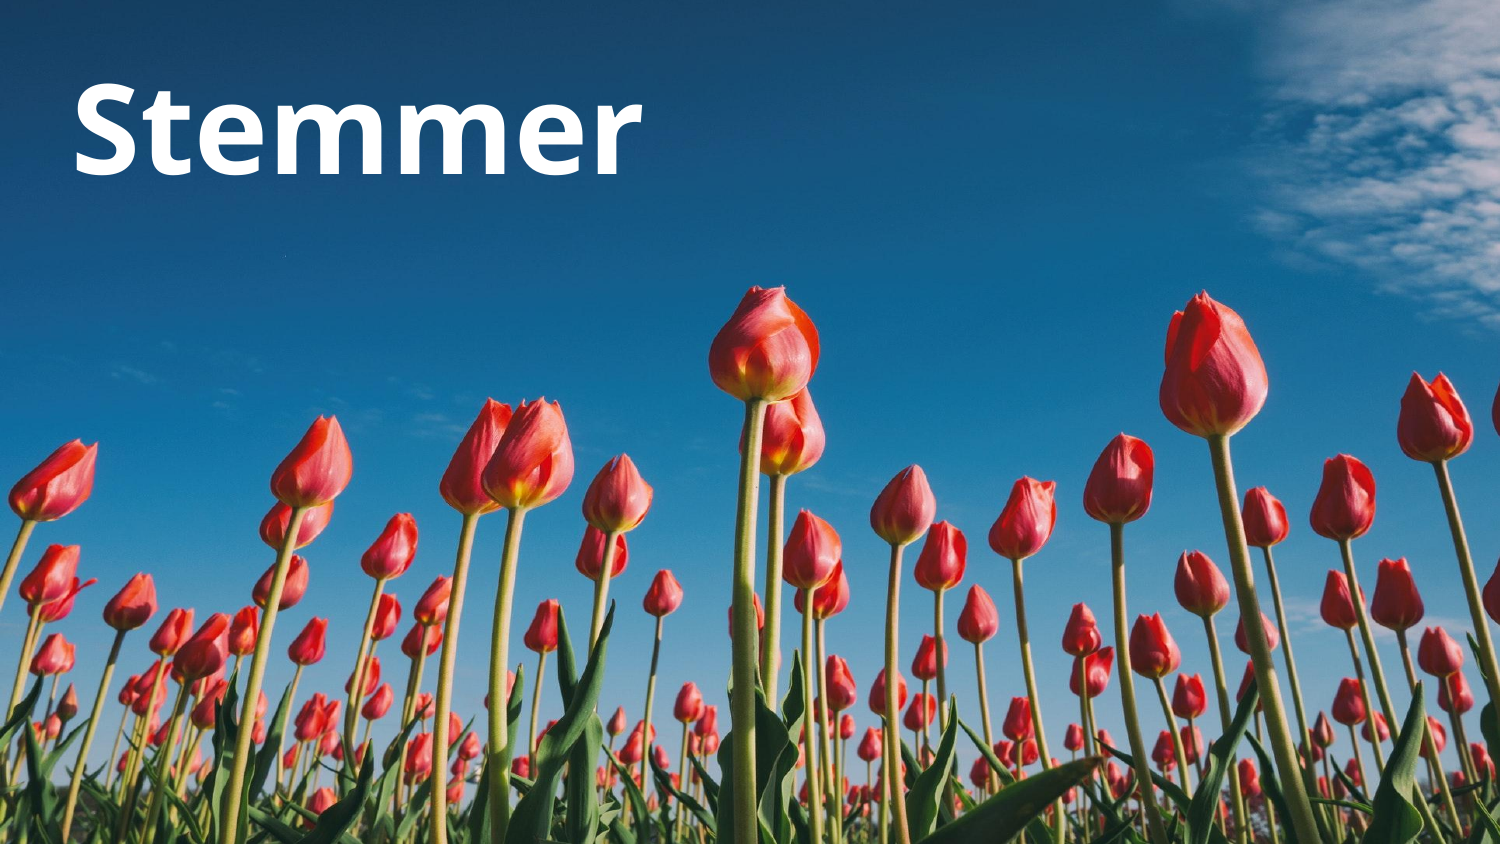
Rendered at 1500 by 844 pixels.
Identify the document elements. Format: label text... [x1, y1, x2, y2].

picture [0, 0, 1500, 844]
text_box Stemmer [56, 35, 816, 284]
